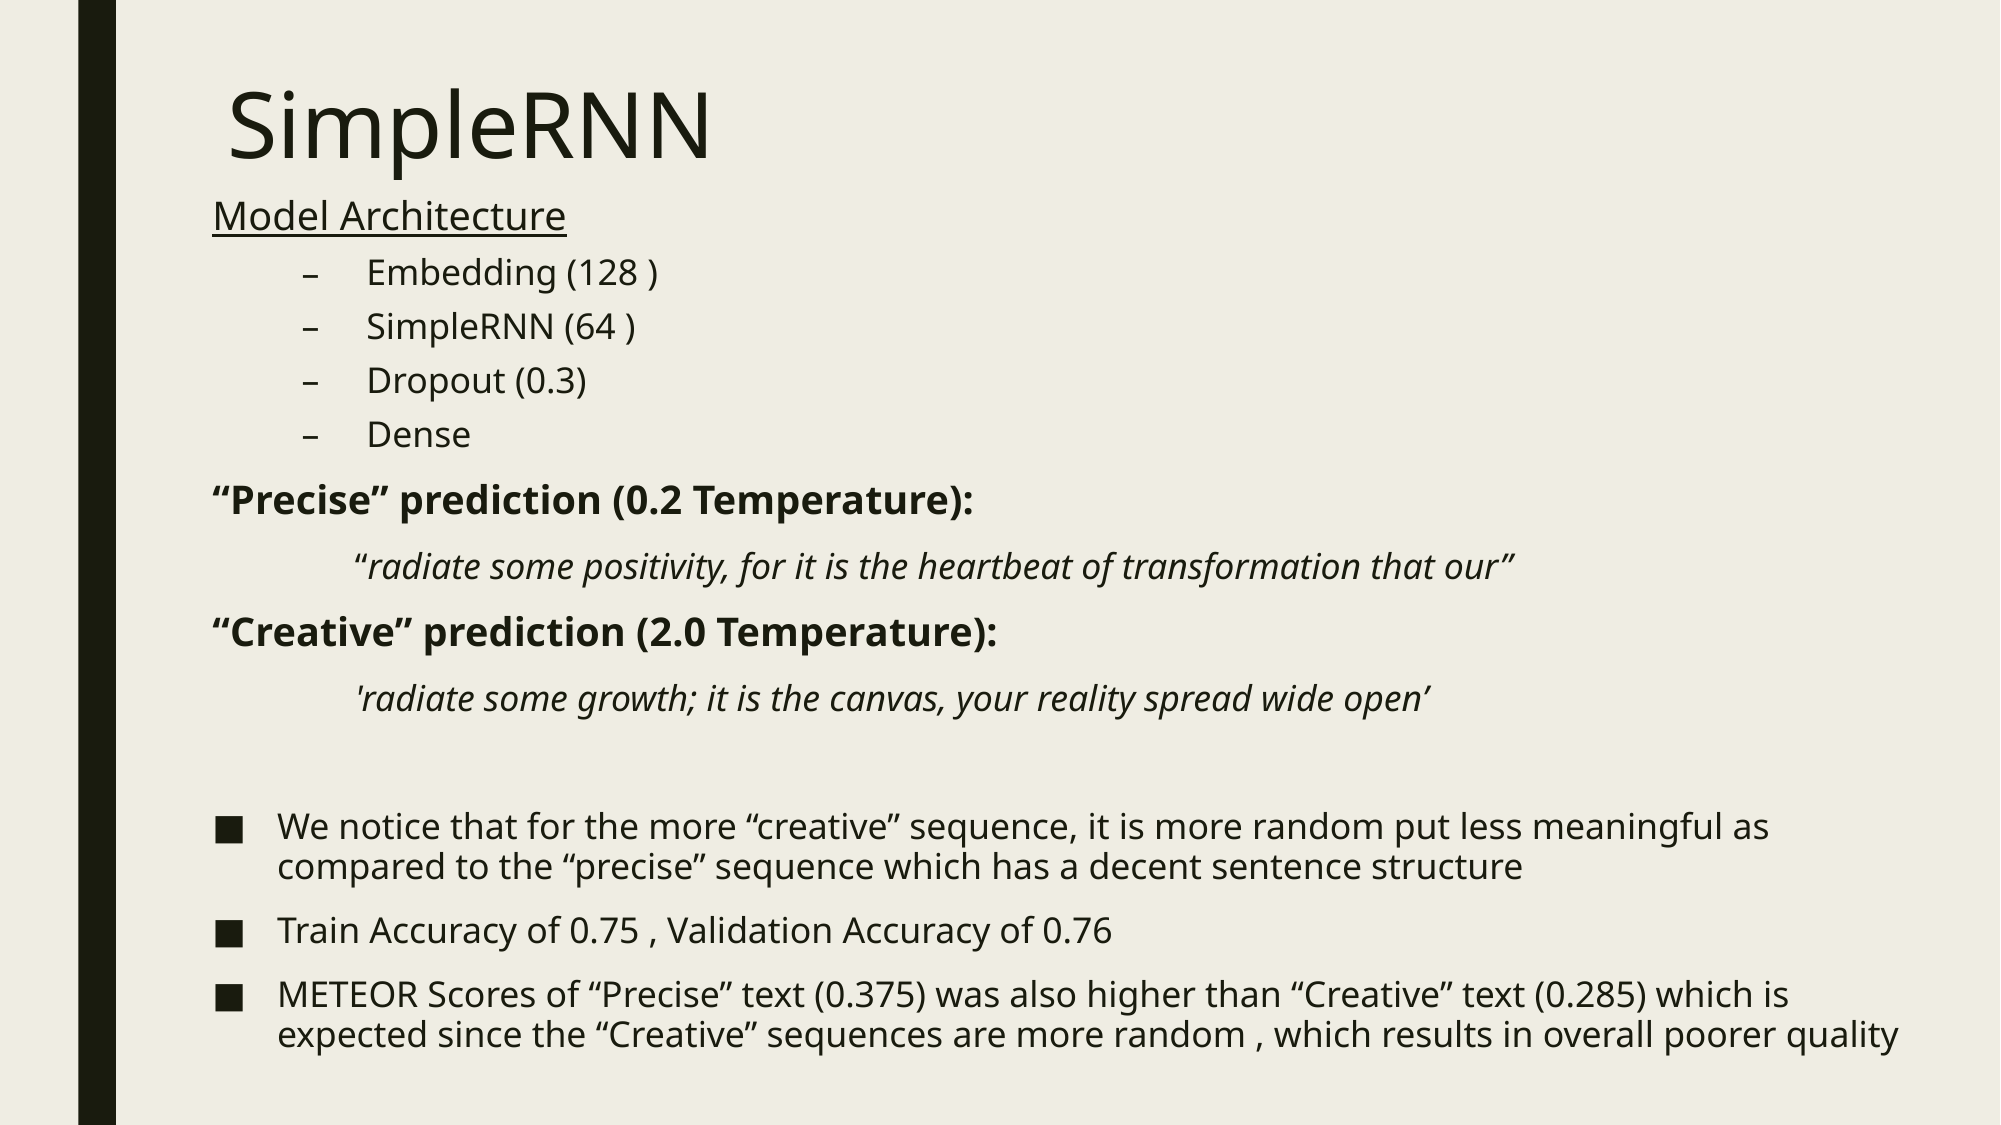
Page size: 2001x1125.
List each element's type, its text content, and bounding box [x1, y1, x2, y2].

list Model Architecture Embedding (128 ) SimpleRNN (64 ) Dropout (0.3) Dense “Precise” prediction (0.2 Temperature): “radiate some positivity, for it is the heartbeat of transformation that our” “Creative” prediction (2.0 Temperature): 'radiate some growth; it is the canvas, your reality spread wide open’ We notice that for the more “creative” sequence, it is more random put less meaningful as compared to the “precise” sequence which has a decent sentence structure Train Accuracy of 0.75 , Validation Accuracy of 0.76 METEOR Scores of “Precise” text (0.375) was also higher than “Creative” text (0.285) which is expected since the “Creative” sequences are more random , which results in overall poorer quality [197, 187, 1921, 1067]
title SimpleRNN [212, 72, 1788, 187]
